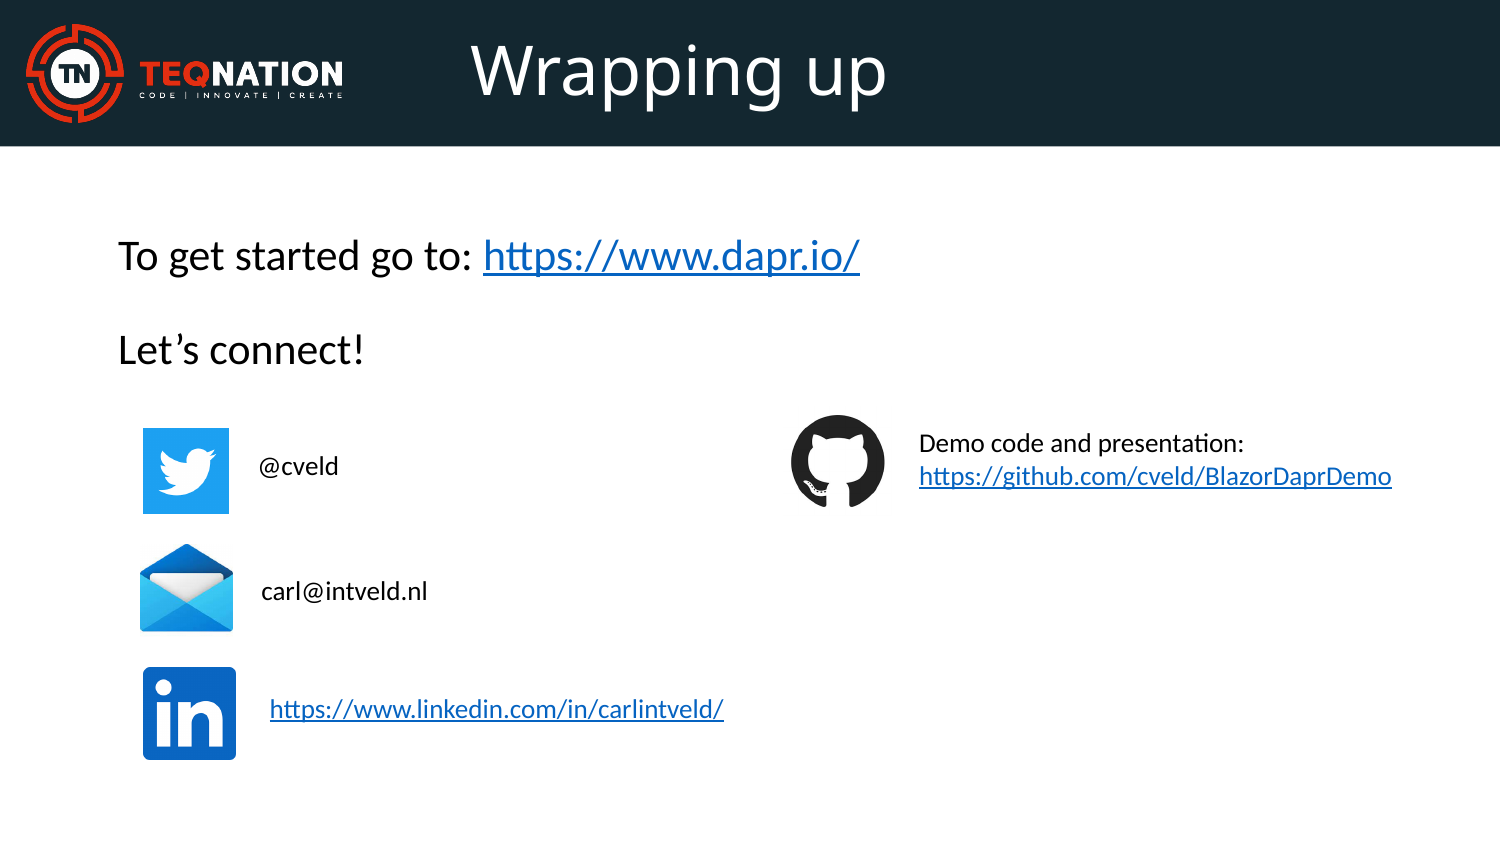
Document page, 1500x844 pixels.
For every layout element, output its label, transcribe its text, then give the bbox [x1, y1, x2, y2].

picture [143, 667, 236, 760]
picture [783, 406, 893, 516]
list To get started go to: https://www.dapr.io/ Let’s connect! [103, 224, 1397, 760]
text_box Demo code and presentation: https://github.com/cveld/BlazorDaprDemo [904, 418, 1407, 498]
picture [143, 428, 229, 514]
text_box https://www.linkedin.com/in/carlintveld/ [254, 683, 900, 732]
text_box @cveld [242, 441, 413, 489]
picture [26, 24, 342, 123]
title Wrapping up [455, 0, 1500, 155]
picture [140, 544, 233, 637]
text_box [0, 0, 455, 147]
text_box carl@intveld.nl [246, 565, 648, 613]
